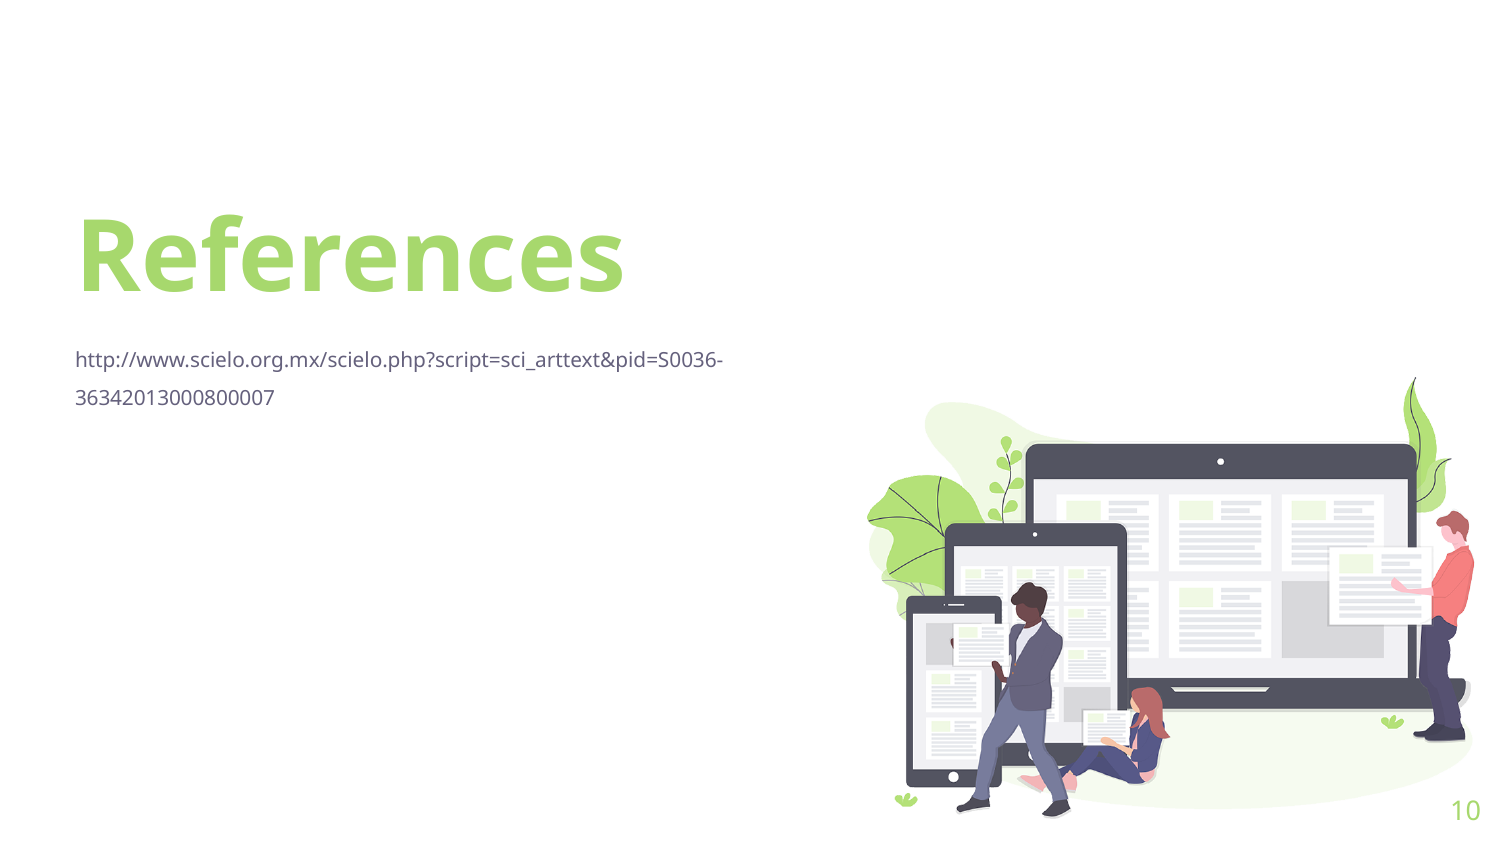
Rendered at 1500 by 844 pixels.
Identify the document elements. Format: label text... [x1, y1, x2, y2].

list http://www.scielo.org.mx/scielo.php?script=sci_arttext&pid=S0036-36342013000800007 [75, 334, 920, 640]
picture [867, 377, 1475, 819]
slide_number 10 [1391, 779, 1482, 844]
title References [75, 171, 1109, 312]
